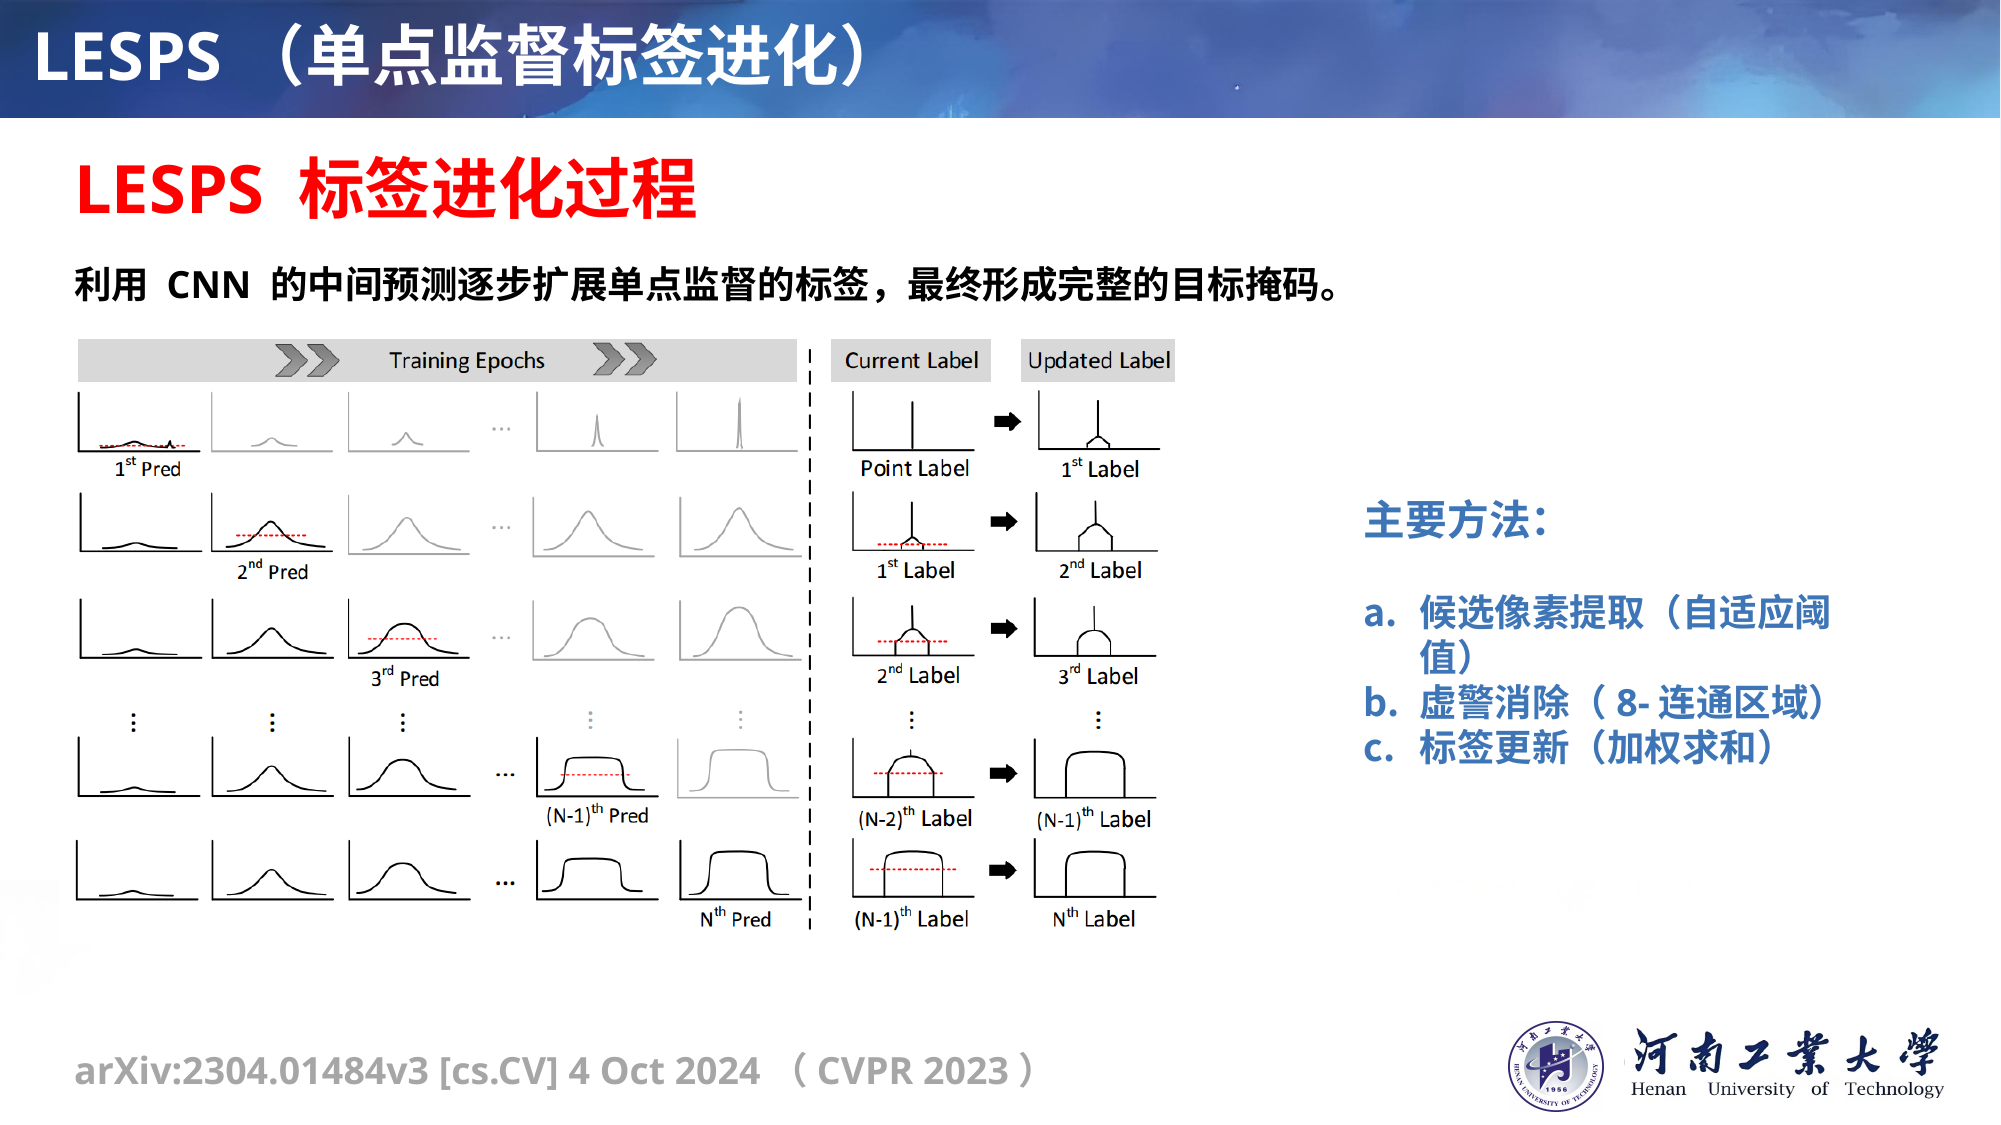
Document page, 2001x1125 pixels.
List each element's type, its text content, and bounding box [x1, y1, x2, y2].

text_box 利用 CNN 的中间预测逐步扩展单点监督的标签，最终形成完整的目标掩码。 [59, 253, 1338, 314]
text_box 主要方法： 候选像素提取（自适应阈值） 虚警消除（8-连通区域） 标签更新（加权求和） [1348, 486, 1916, 777]
text_box arXiv:2304.01484v3 [cs.CV] 4 Oct 2024（CVPR 2023） [59, 1039, 1073, 1100]
picture [0, 0, 2001, 1125]
text_box LESPS 标签进化过程 [59, 139, 887, 235]
list LESPS（单点监督标签进化） [0, 15, 2000, 111]
